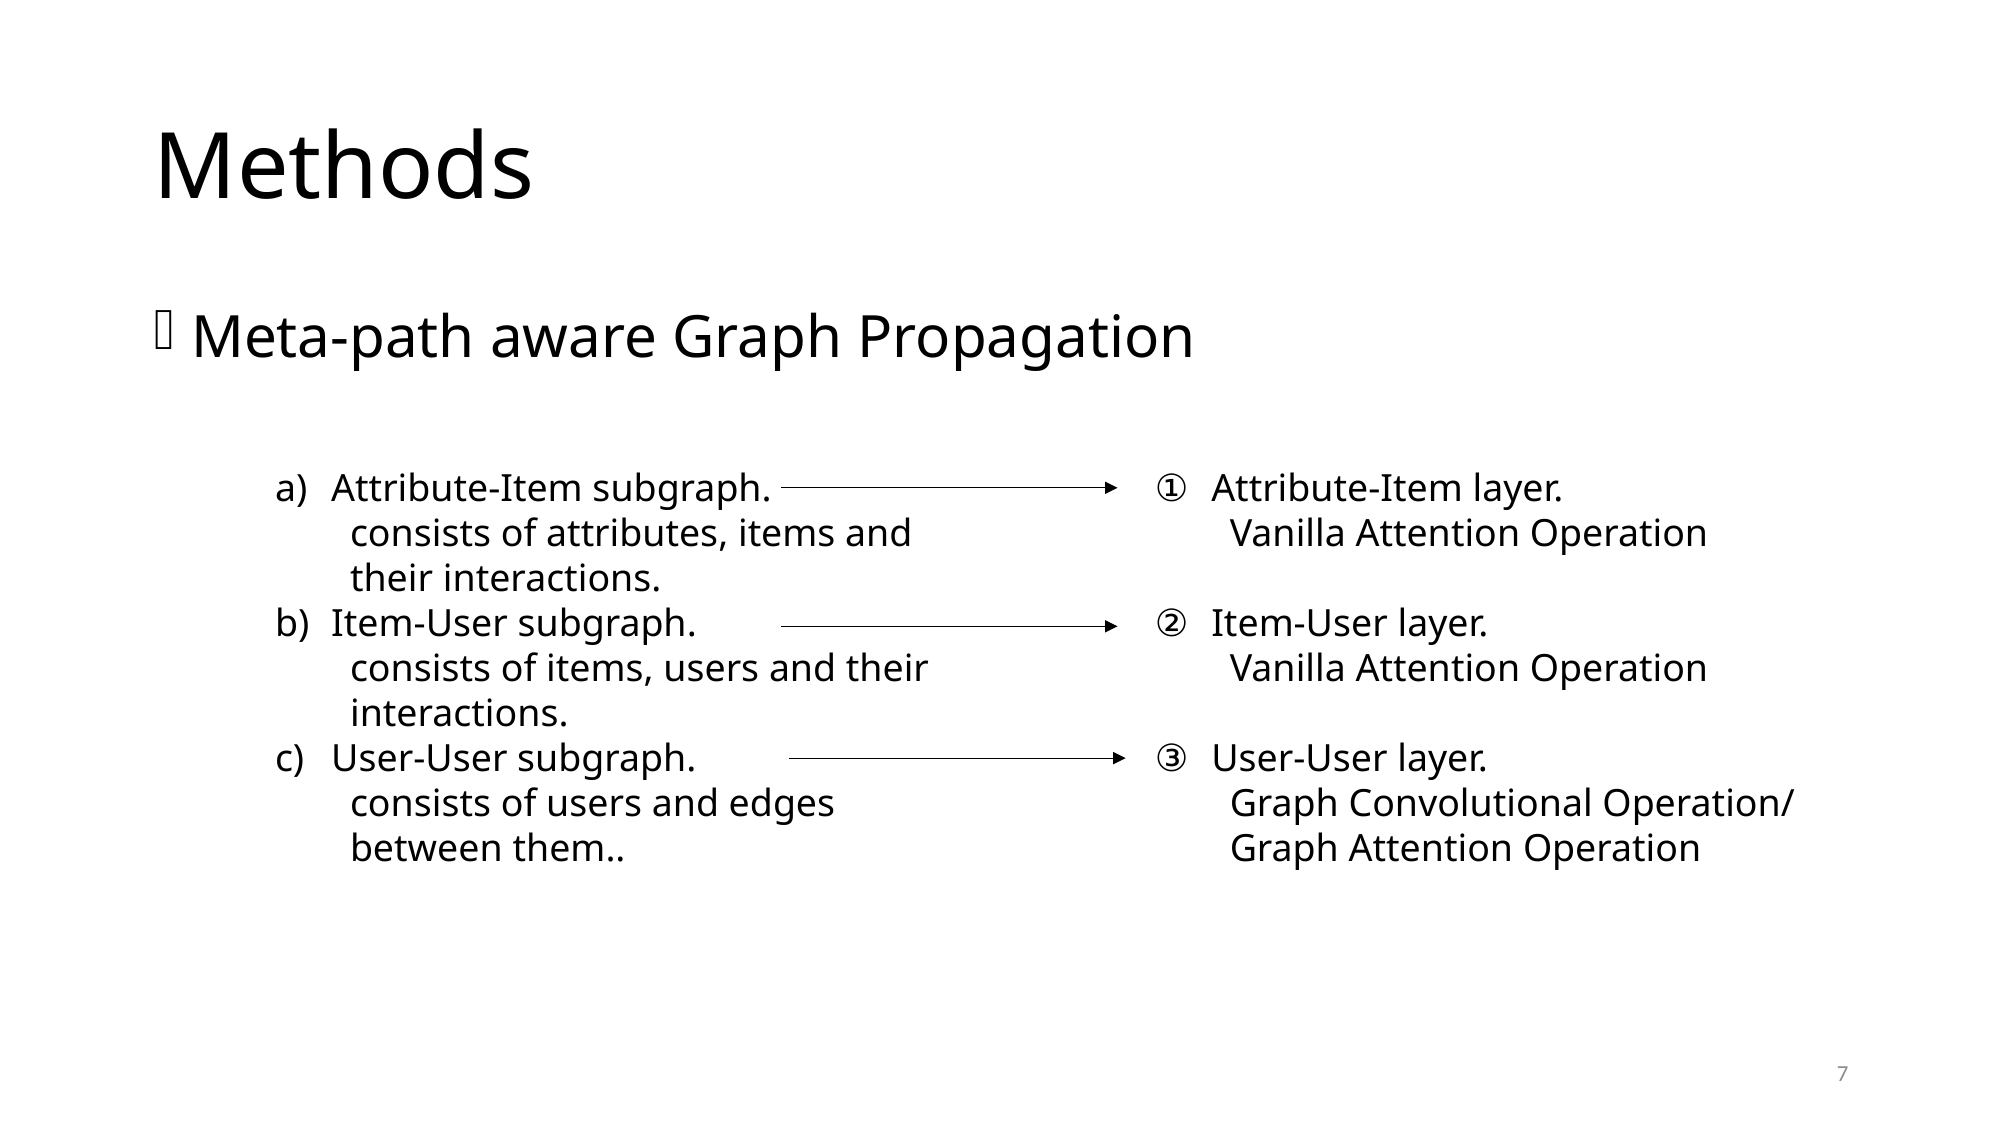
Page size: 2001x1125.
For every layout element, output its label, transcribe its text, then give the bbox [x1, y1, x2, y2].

text_box Attribute-Item layer. Vanilla Attention Operation Item-User layer. Vanilla Attention Operation User-User layer. Graph Convolutional Operation/ Graph Attention Operation [1140, 456, 1781, 912]
title Methods [138, 60, 1864, 278]
slide_number 7 [1413, 1042, 1864, 1103]
list Meta-path aware Graph Propagation [138, 299, 1864, 1014]
text_box Attribute-Item subgraph. consists of attributes, items and their interactions. Item-User subgraph. consists of items, users and their interactions. User-User subgraph. consists of users and edges between them.. [260, 456, 964, 912]
